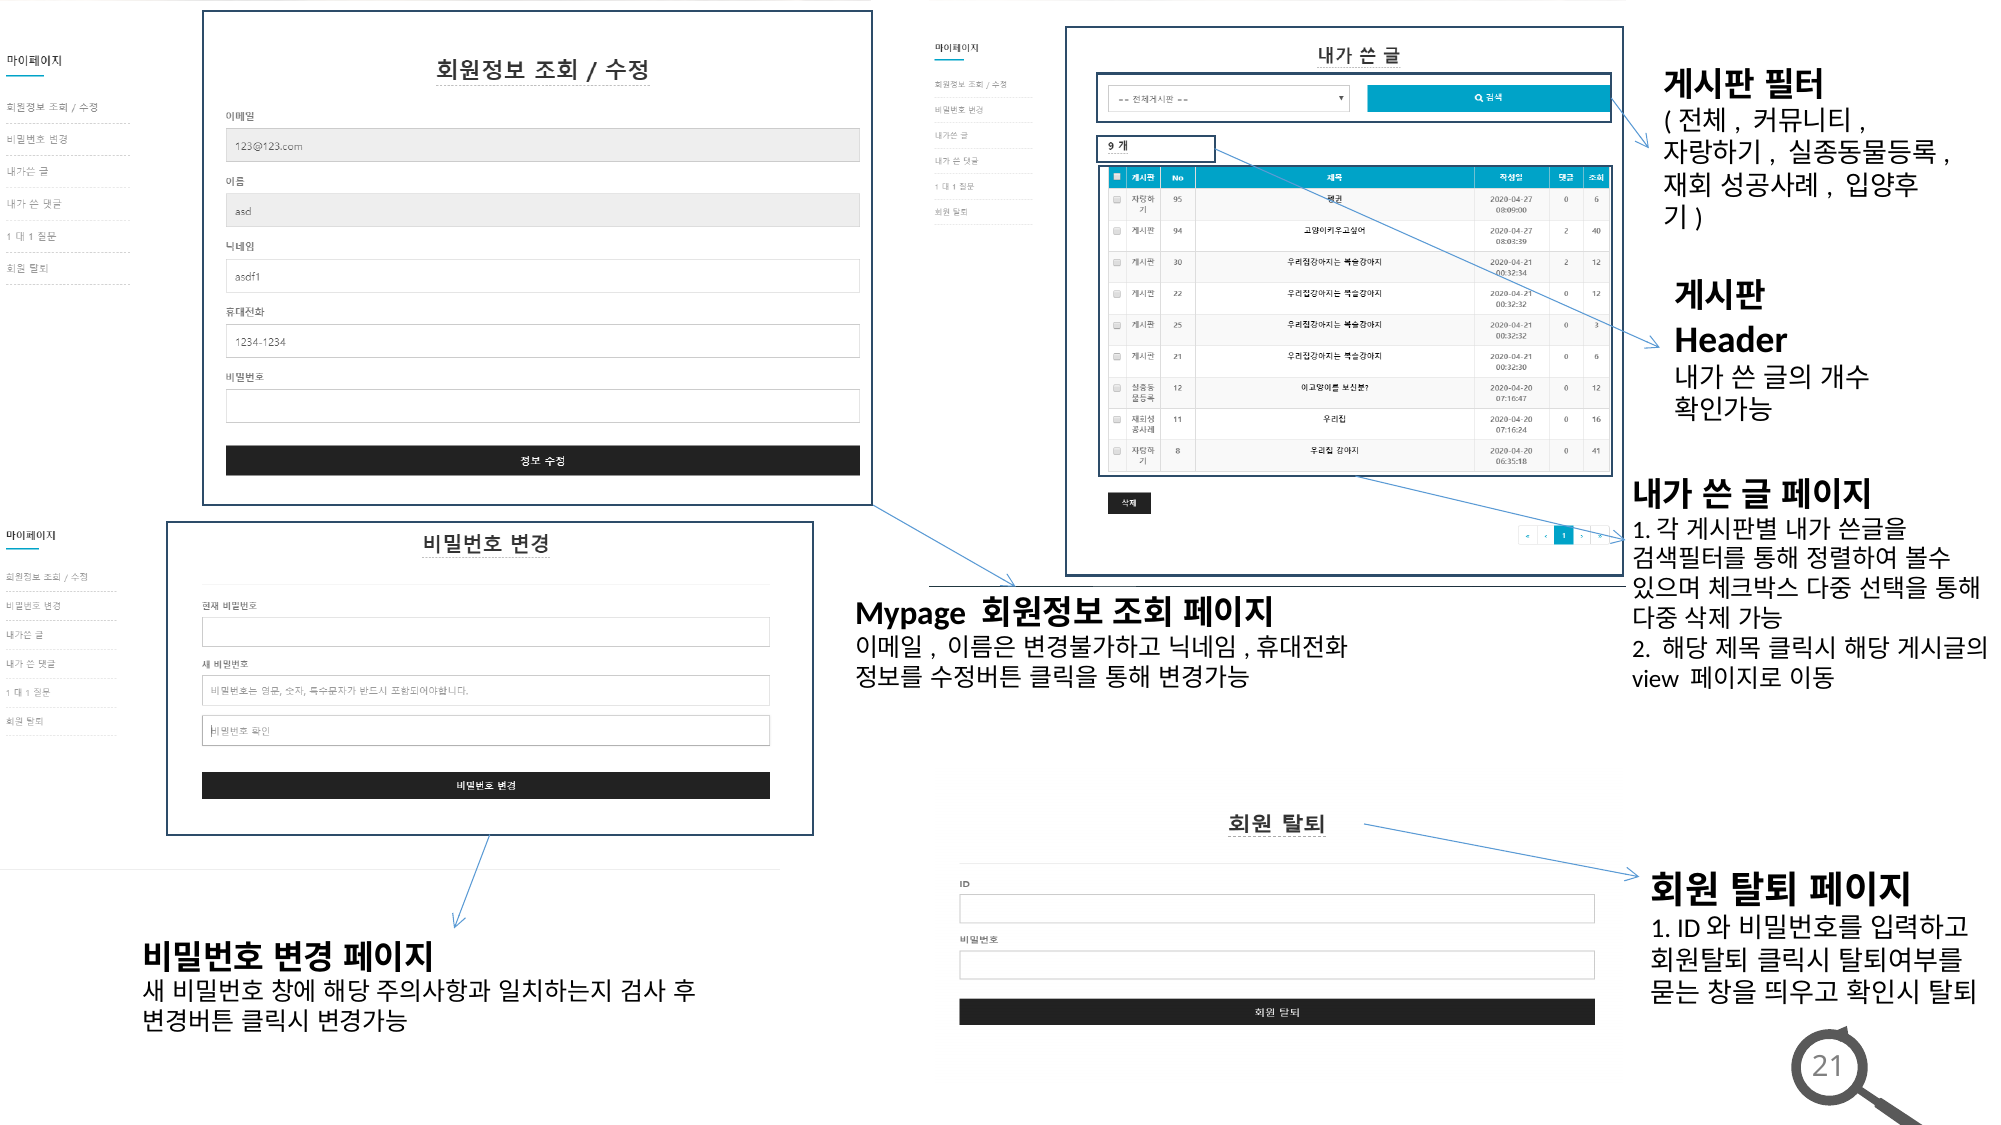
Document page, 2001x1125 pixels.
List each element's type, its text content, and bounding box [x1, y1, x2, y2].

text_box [1782, 1019, 1919, 1125]
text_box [1355, 476, 1626, 541]
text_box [1603, 105, 1657, 143]
text_box Mypage 회원정보 조회 페이지 이메일, 이름은 변경불가하고 닉네임,휴대전화 정보를 수정버튼 클릭을 통해 변경가능 [840, 584, 1364, 699]
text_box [1364, 823, 1640, 877]
text_box 회원 탈퇴 페이지 1. ID와 비밀번호를 입력하고 회원탈퇴 클릭시 탈퇴여부를 묻는 창을 띄우고 확인시 탈퇴 [1635, 858, 2000, 1016]
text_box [453, 834, 490, 929]
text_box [873, 505, 1016, 587]
picture [935, 765, 1623, 1083]
text_box 게시판 Header 내가 쓴 글의 개수 확인가능 [1659, 262, 1905, 433]
picture [929, 0, 1626, 587]
text_box 게시판 필터 (전체, 커뮤니티,자랑하기, 실종동물등록,재회 성공사례, 입양후기) [1648, 55, 1963, 241]
text_box 비밀번호 변경 페이지 새 비밀번호 창에 해당 주의사항과 일치하는지 검사 후 변경버튼 클릭시 변경가능 [127, 928, 781, 1043]
text_box 내가 쓴 글 페이지 1.각 게시판별 내가 쓴글을 검색필터를 통해 정렬하여 볼수 있으며 체크박스 다중 선택을 통해 다중 삭제 가능 2. 해당 제목 클릭시 해당 게시글의 view 페이지로 이동 [1617, 465, 2000, 701]
picture [0, 0, 871, 871]
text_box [1214, 148, 1660, 349]
